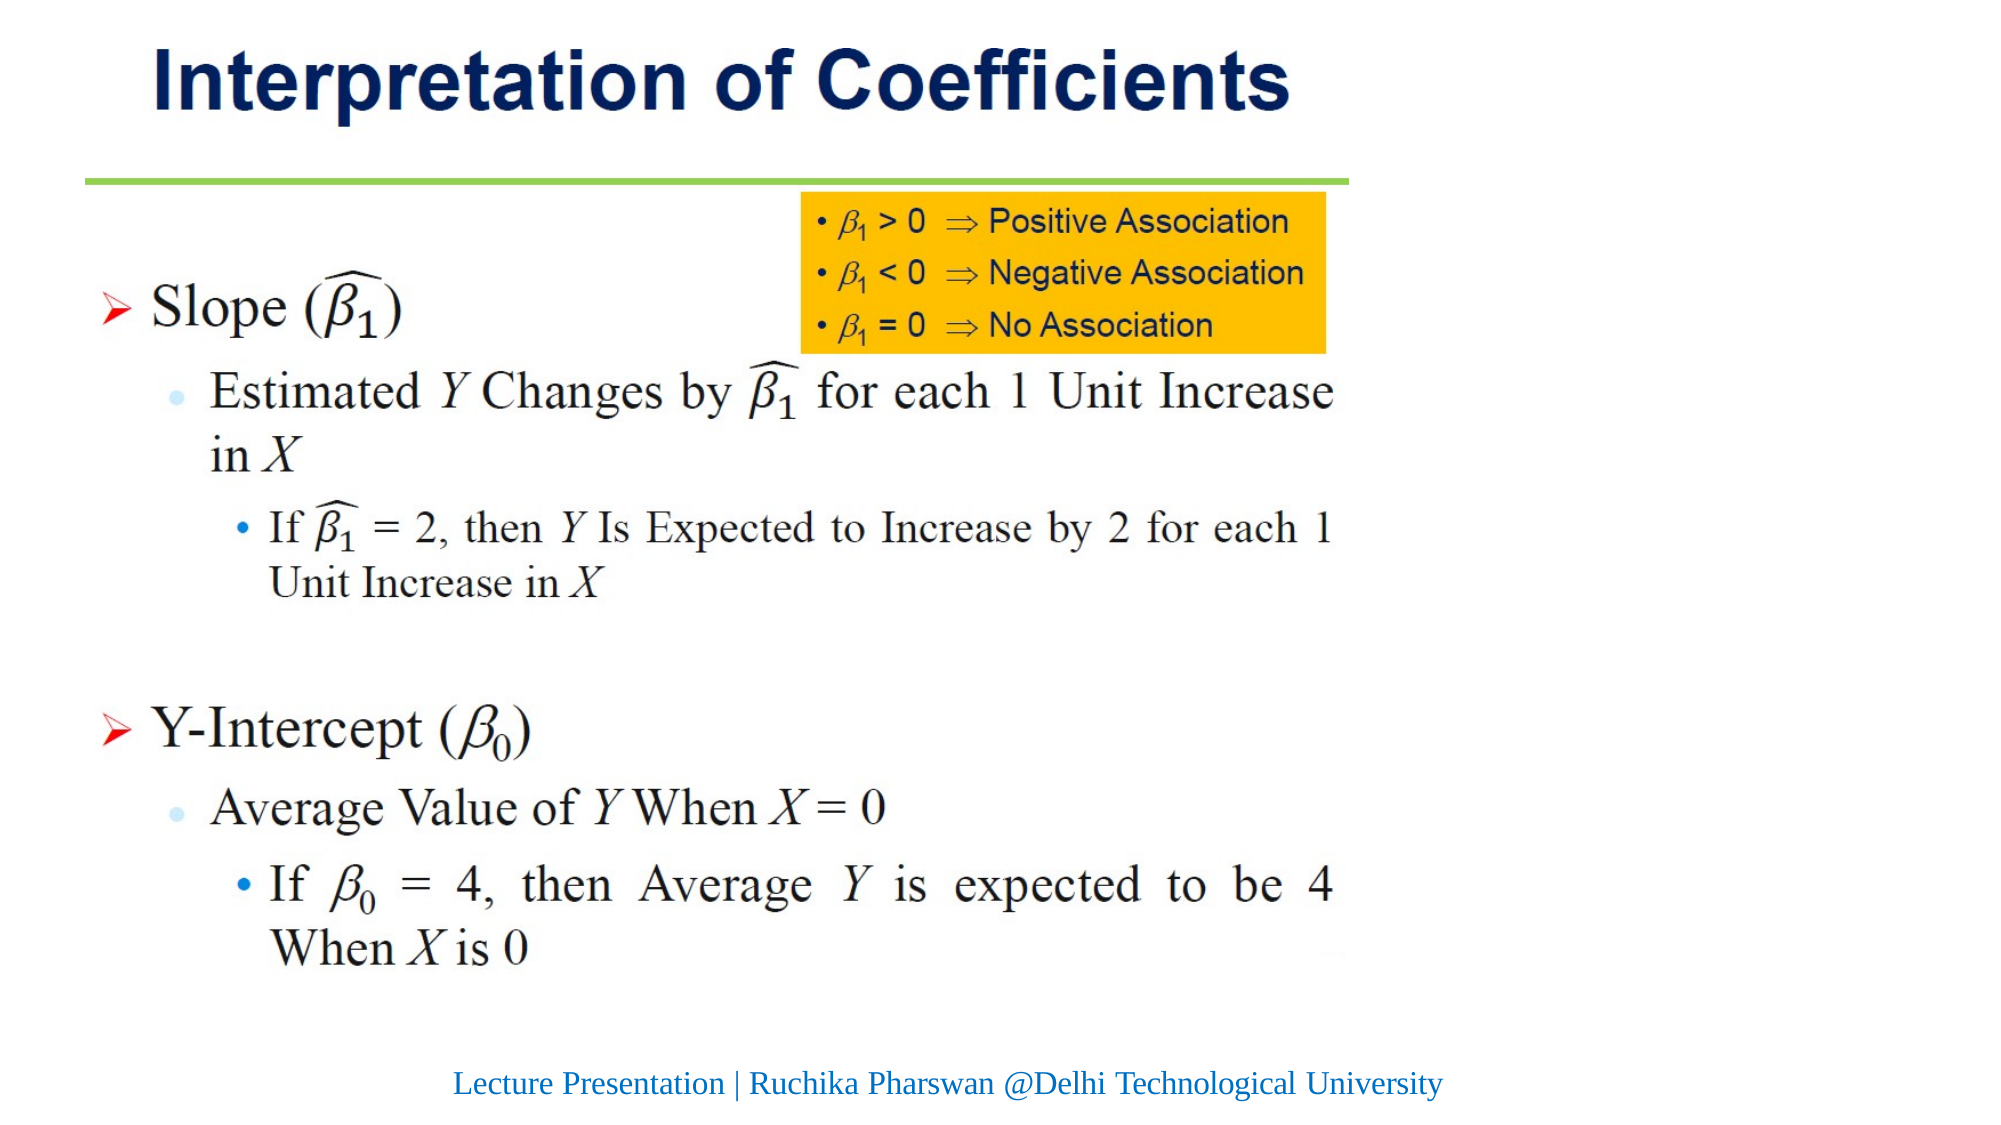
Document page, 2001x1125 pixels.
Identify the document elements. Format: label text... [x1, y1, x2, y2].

footer Lecture Presentation | Ruchika Pharswan @Delhi Technological University [450, 1062, 1450, 1125]
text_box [85, 47, 1403, 1016]
